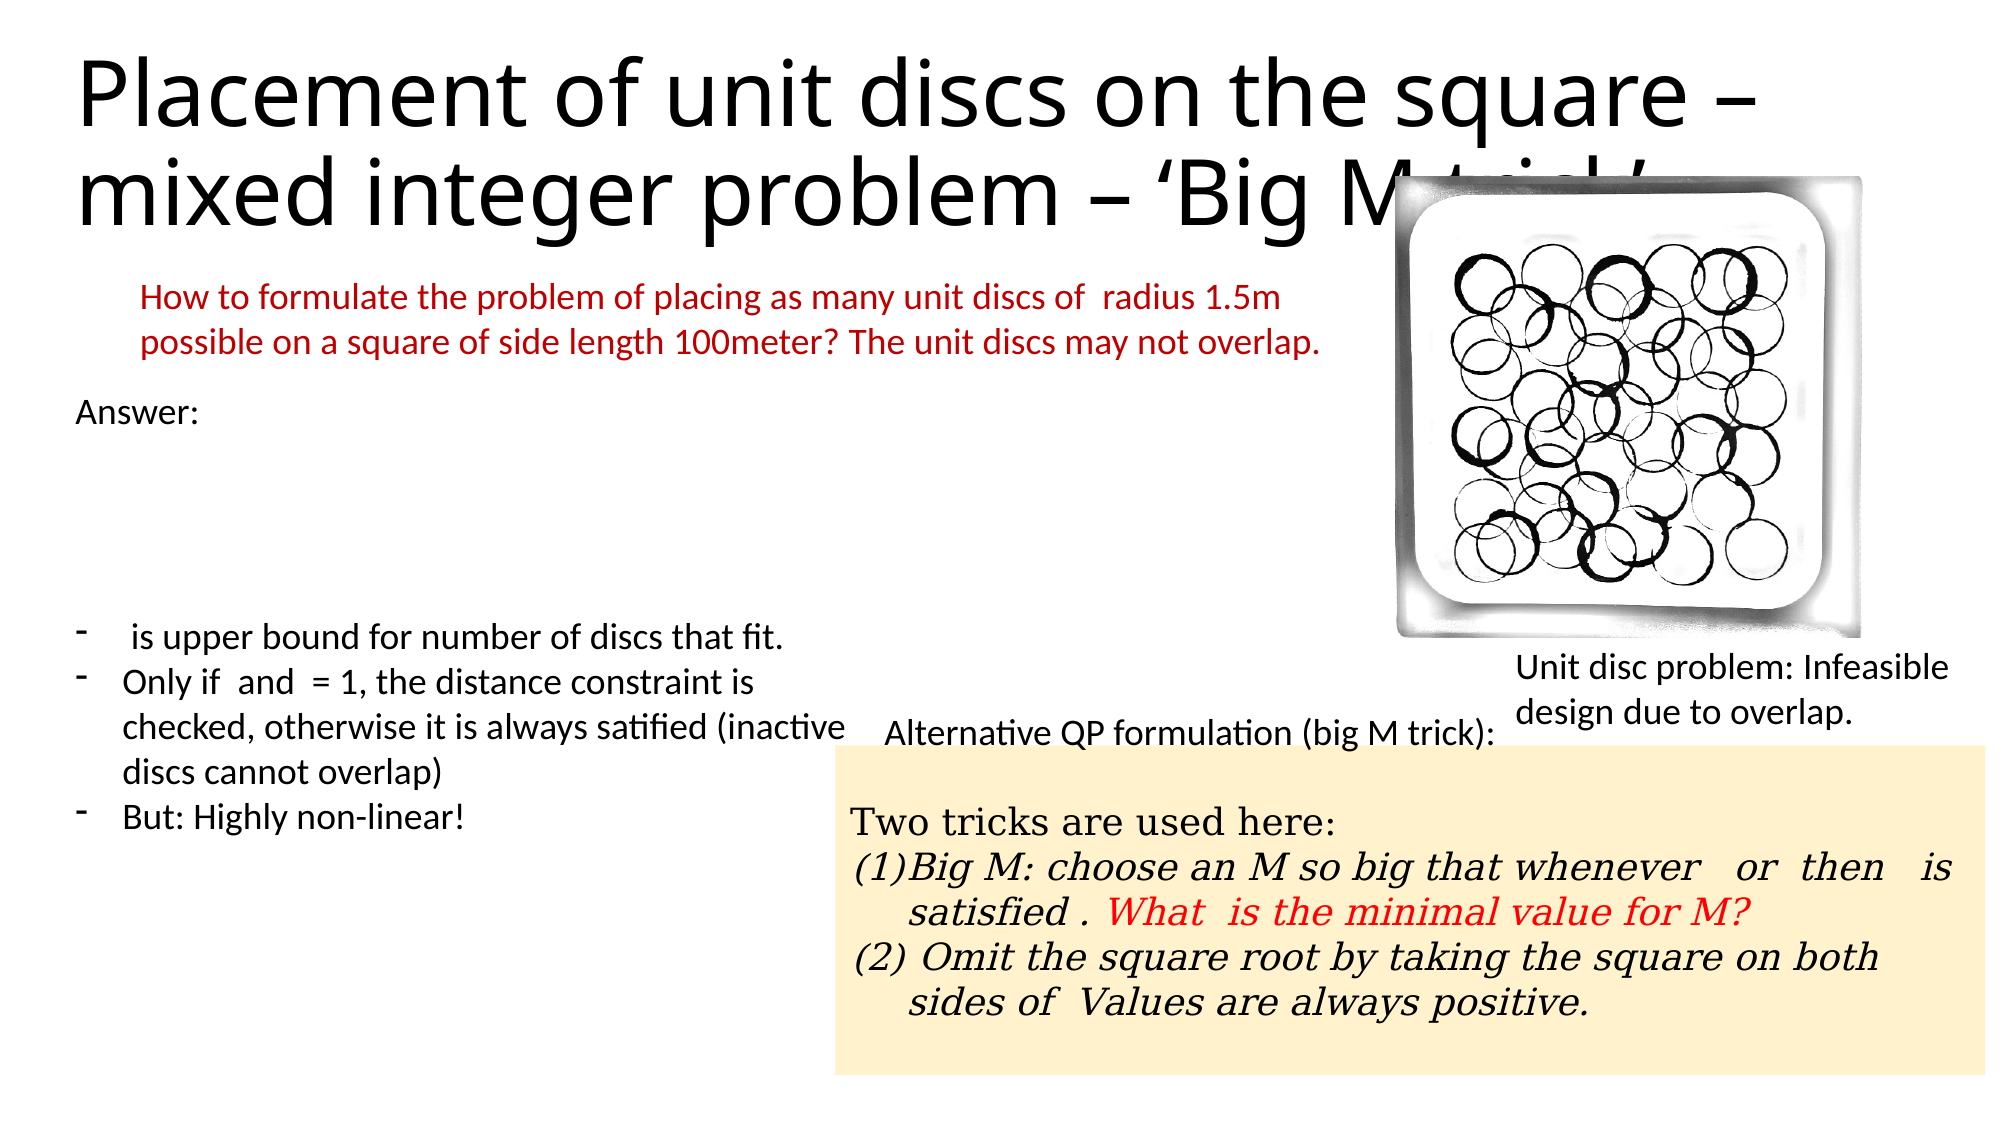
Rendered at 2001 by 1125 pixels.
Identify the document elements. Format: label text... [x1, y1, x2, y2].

text_box Alternative QP formulation (big M trick): [869, 700, 1511, 761]
text_box How to formulate the problem of placing as many unit discs of radius 1.5m possible on a square of side length 100meter? The unit discs may not overlap. [125, 264, 1394, 460]
title Placement of unit discs on the square – mixed integer problem – ‘Big M trick’ [60, 37, 1786, 255]
text_box Unit disc problem: Infeasible design due to overlap. [1500, 634, 2000, 740]
picture [1394, 176, 1863, 638]
